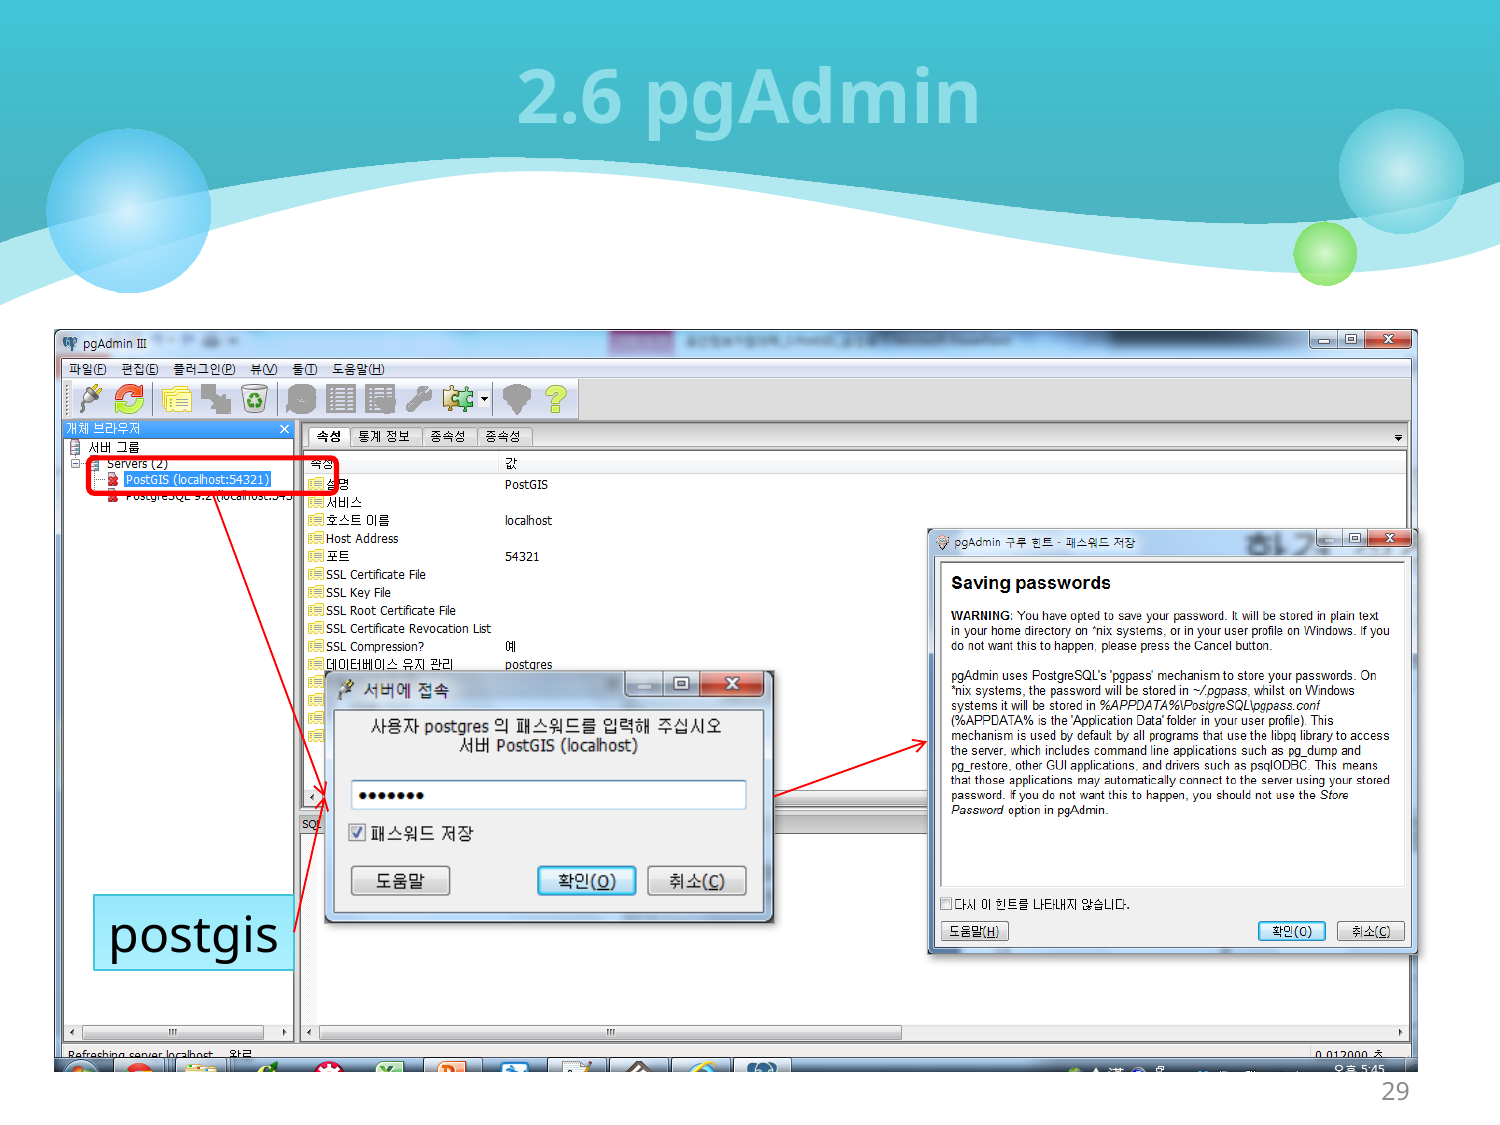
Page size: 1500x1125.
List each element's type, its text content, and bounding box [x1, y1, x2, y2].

picture [54, 328, 1419, 1072]
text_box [773, 740, 928, 798]
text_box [286, 796, 326, 934]
slide_number 29 [1074, 1072, 1425, 1113]
title 2.6 pgAdmin [75, 0, 1425, 188]
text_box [212, 492, 326, 797]
